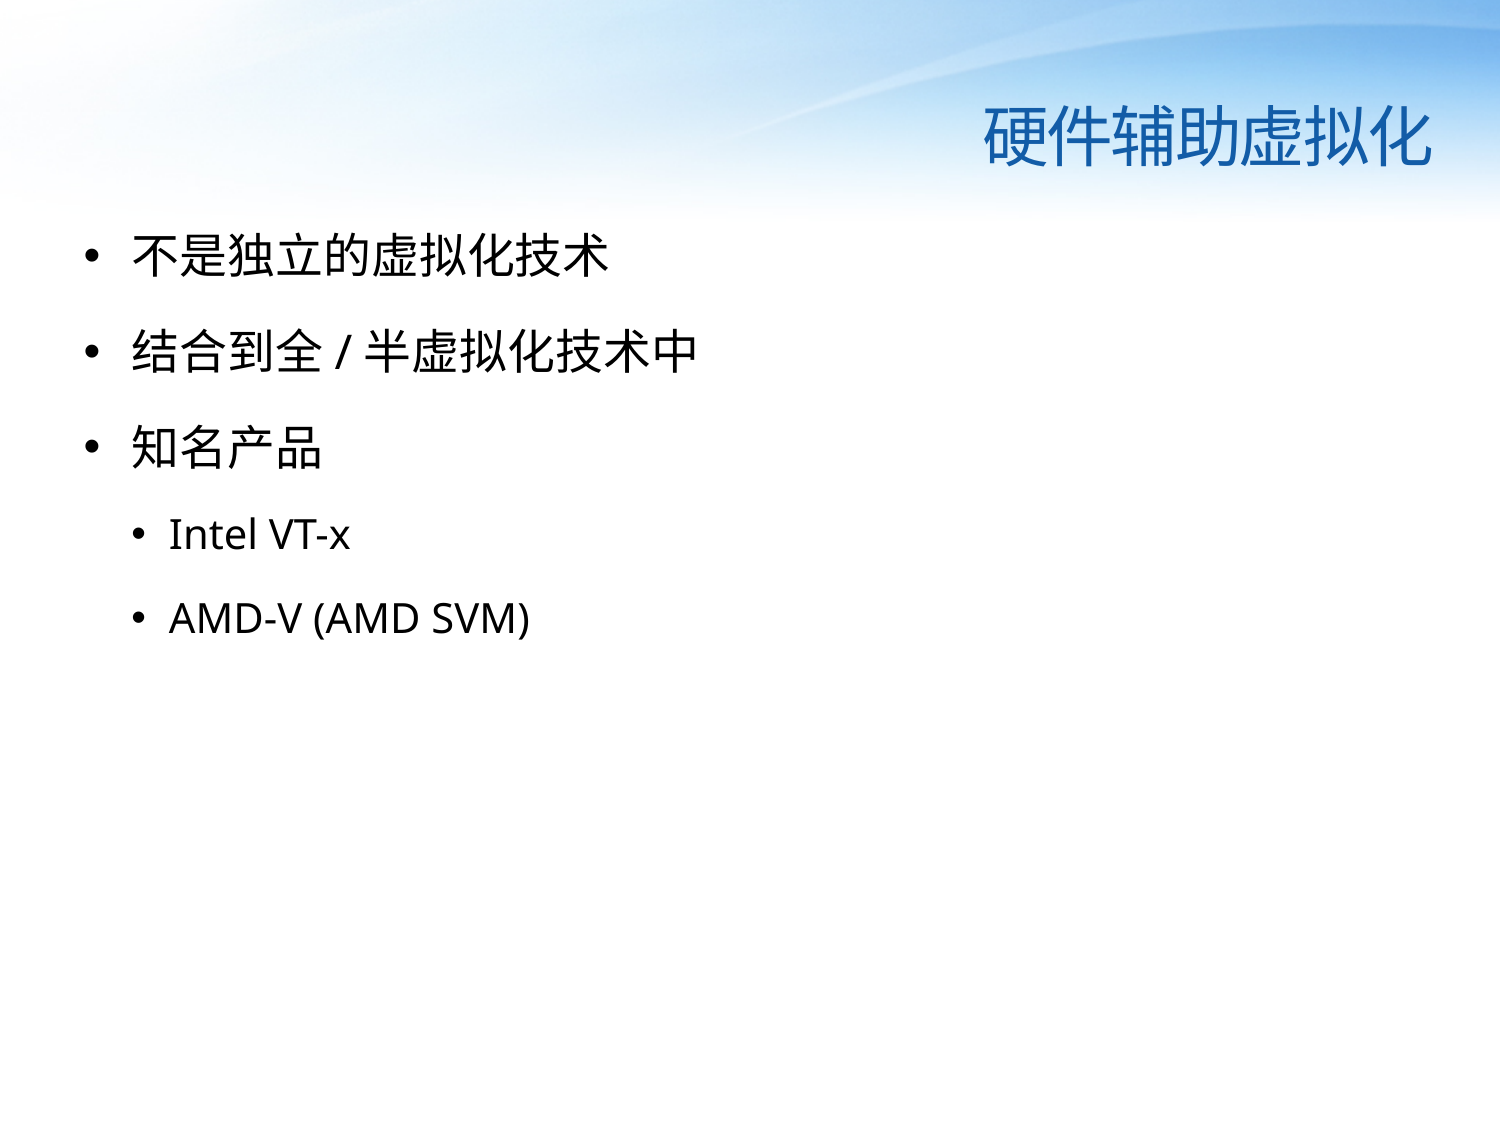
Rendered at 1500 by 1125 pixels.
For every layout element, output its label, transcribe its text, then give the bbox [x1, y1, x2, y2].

picture [0, 0, 1500, 1125]
text_box 硬件辅助虚拟化 [59, 104, 1435, 177]
list 不是独立的虚拟化技术 结合到全/半虚拟化技术中 知名产品 Intel VT-x AMD-V (AMD SVM) [83, 197, 1459, 654]
